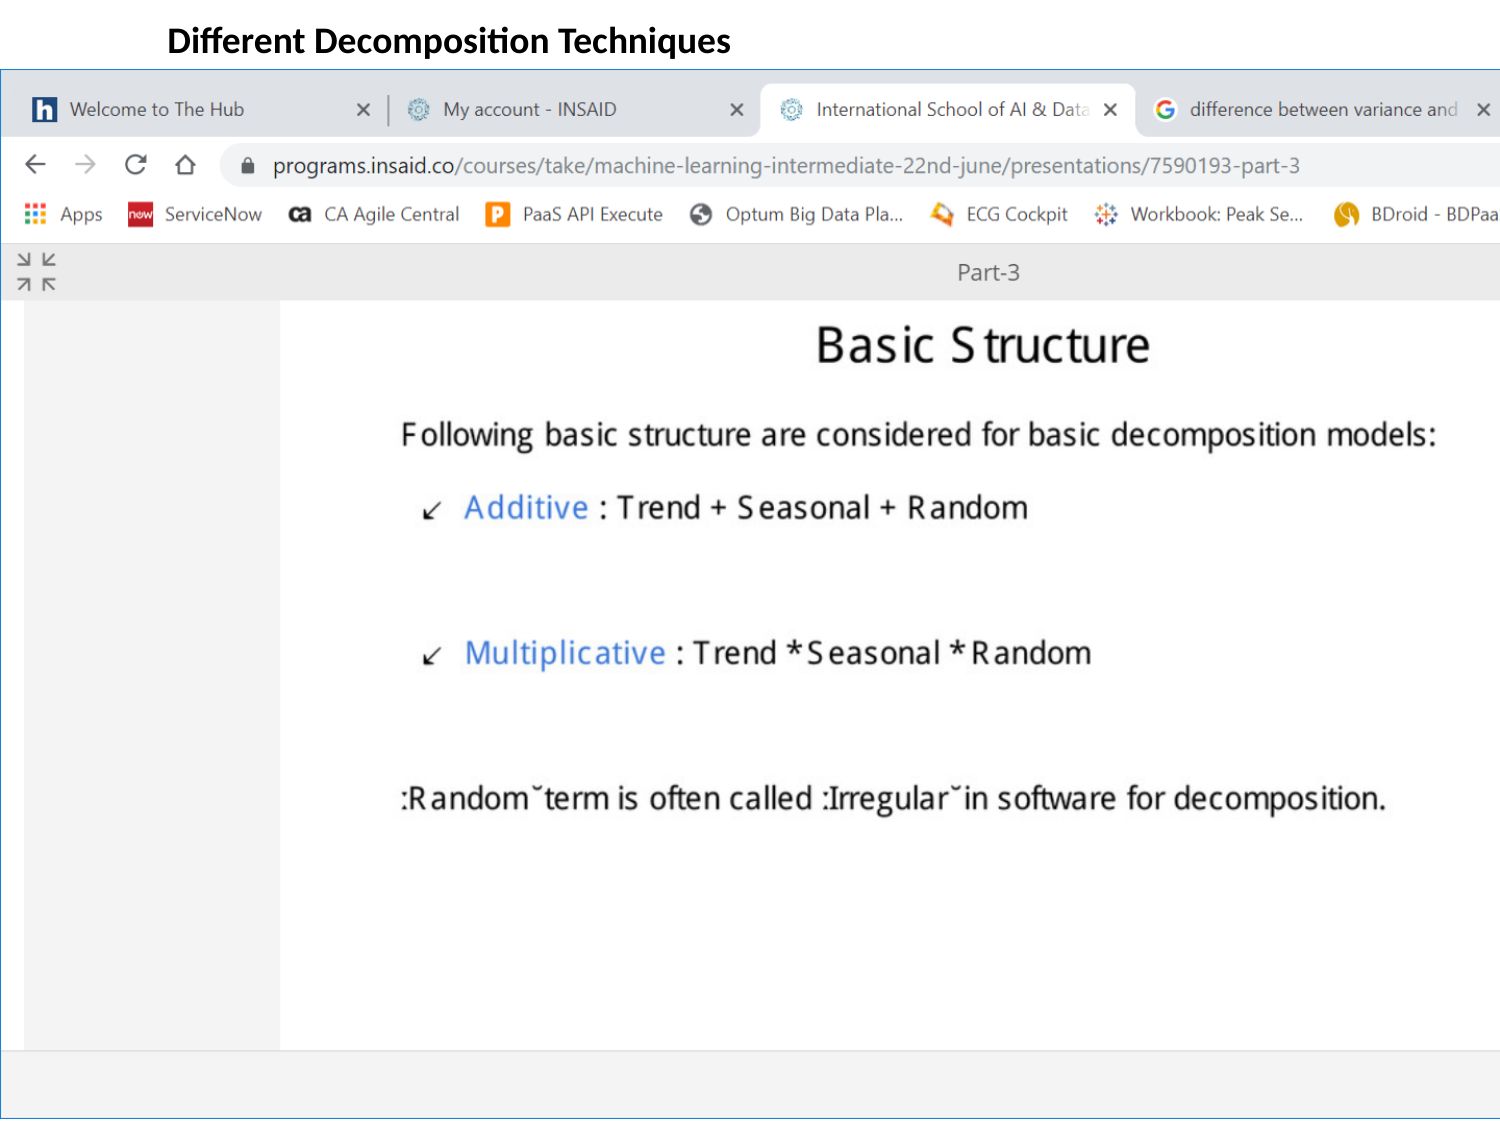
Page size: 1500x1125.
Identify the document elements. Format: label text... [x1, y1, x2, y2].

text_box Different Decomposition Techniques [152, 8, 747, 66]
picture [0, 69, 1500, 1119]
